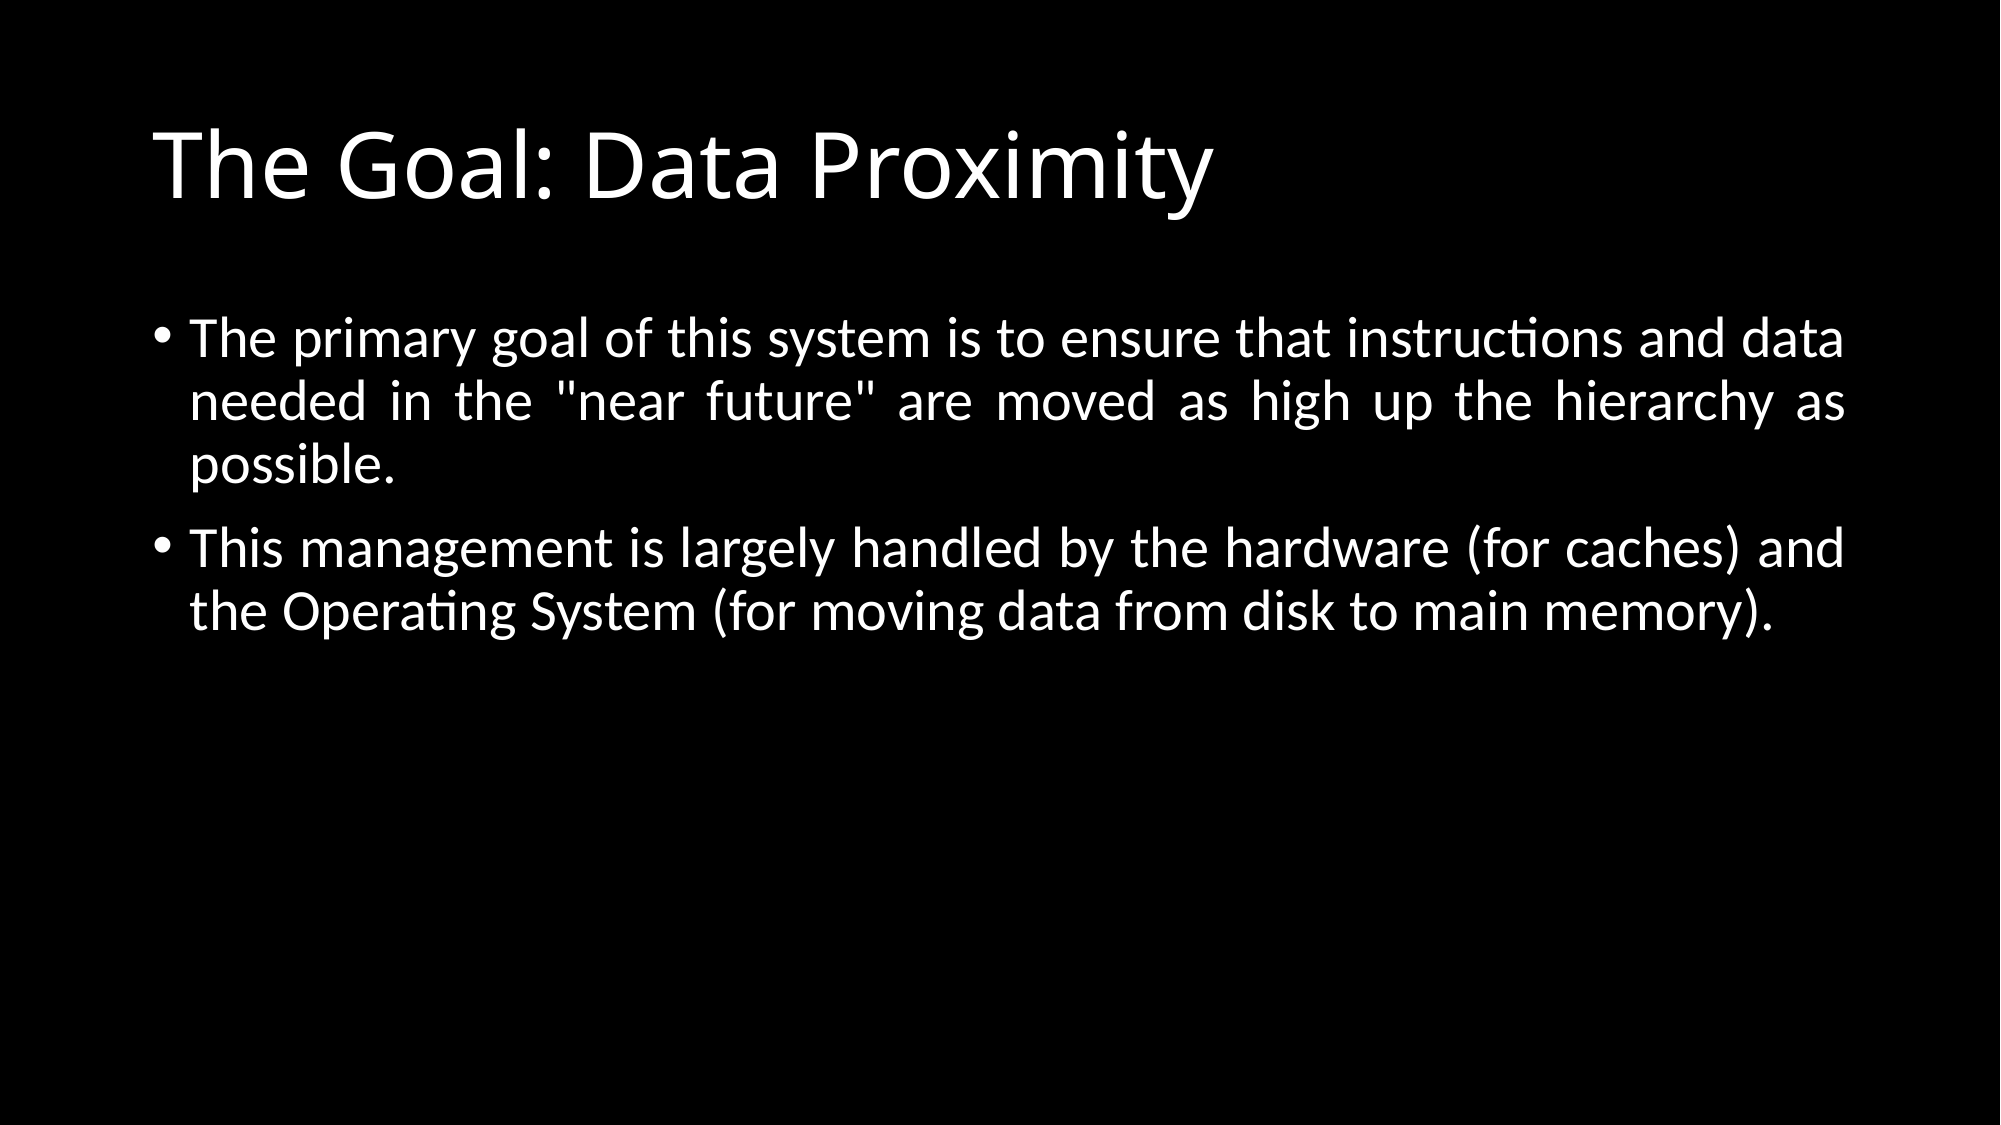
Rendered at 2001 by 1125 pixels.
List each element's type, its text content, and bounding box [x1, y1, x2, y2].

title The Goal: Data Proximity [137, 59, 1863, 278]
list The primary goal of this system is to ensure that instructions and data needed in the "near future" are moved as high up the hierarchy as possible. This management is largely handled by the hardware (for caches) and the Operating System (for moving data from disk to main memory). [137, 299, 1863, 1014]
